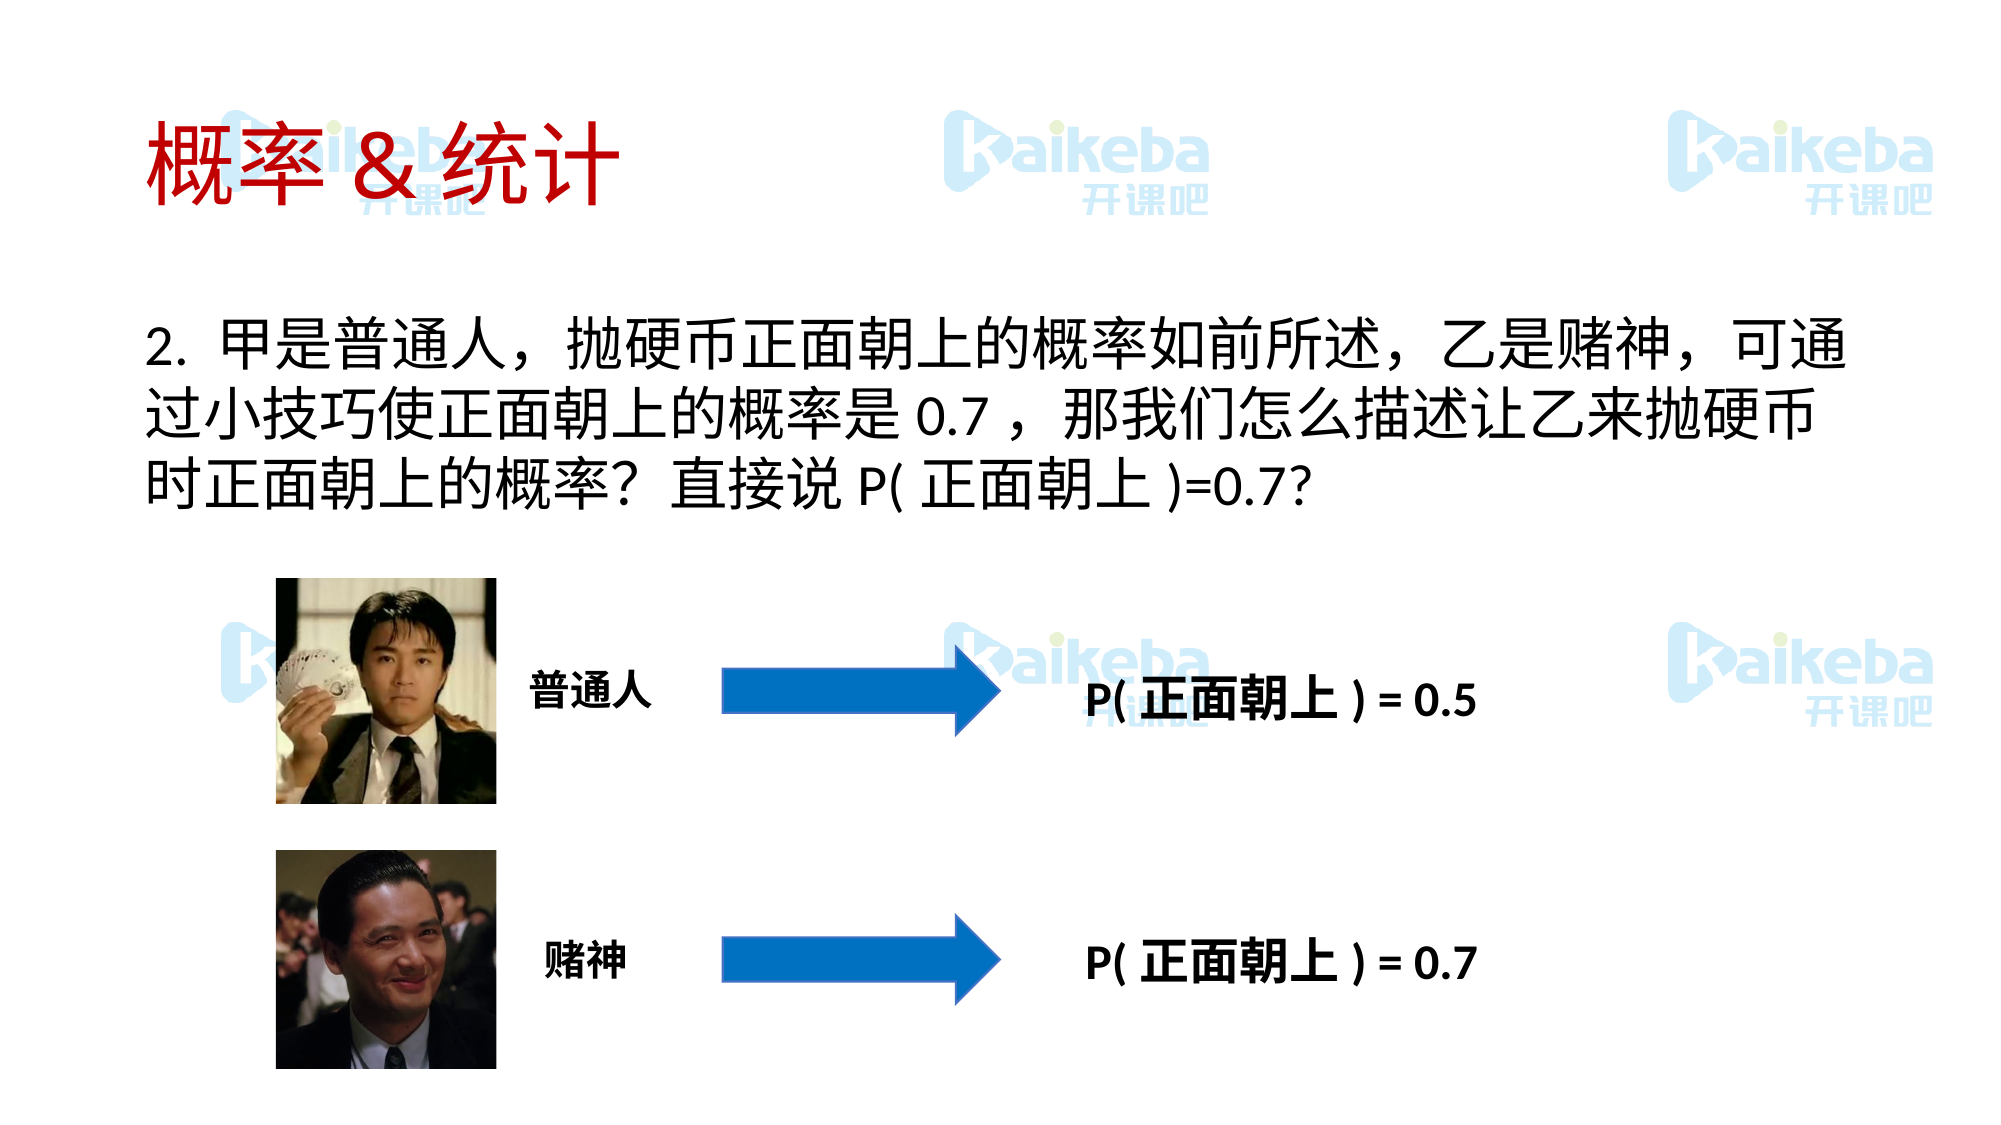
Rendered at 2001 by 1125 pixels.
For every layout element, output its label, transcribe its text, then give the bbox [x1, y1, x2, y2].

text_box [275, 577, 1509, 1069]
title 概率&统计 [136, 59, 1863, 278]
list 2. 甲是普通人，抛硬币正面朝上的概率如前所述，乙是赌神，可通过小技巧使正面朝上的概率是0.7，那我们怎么描述让乙来抛硬币时正面朝上的概率？直接说P(正面朝上)=0.7? [136, 298, 1863, 1014]
